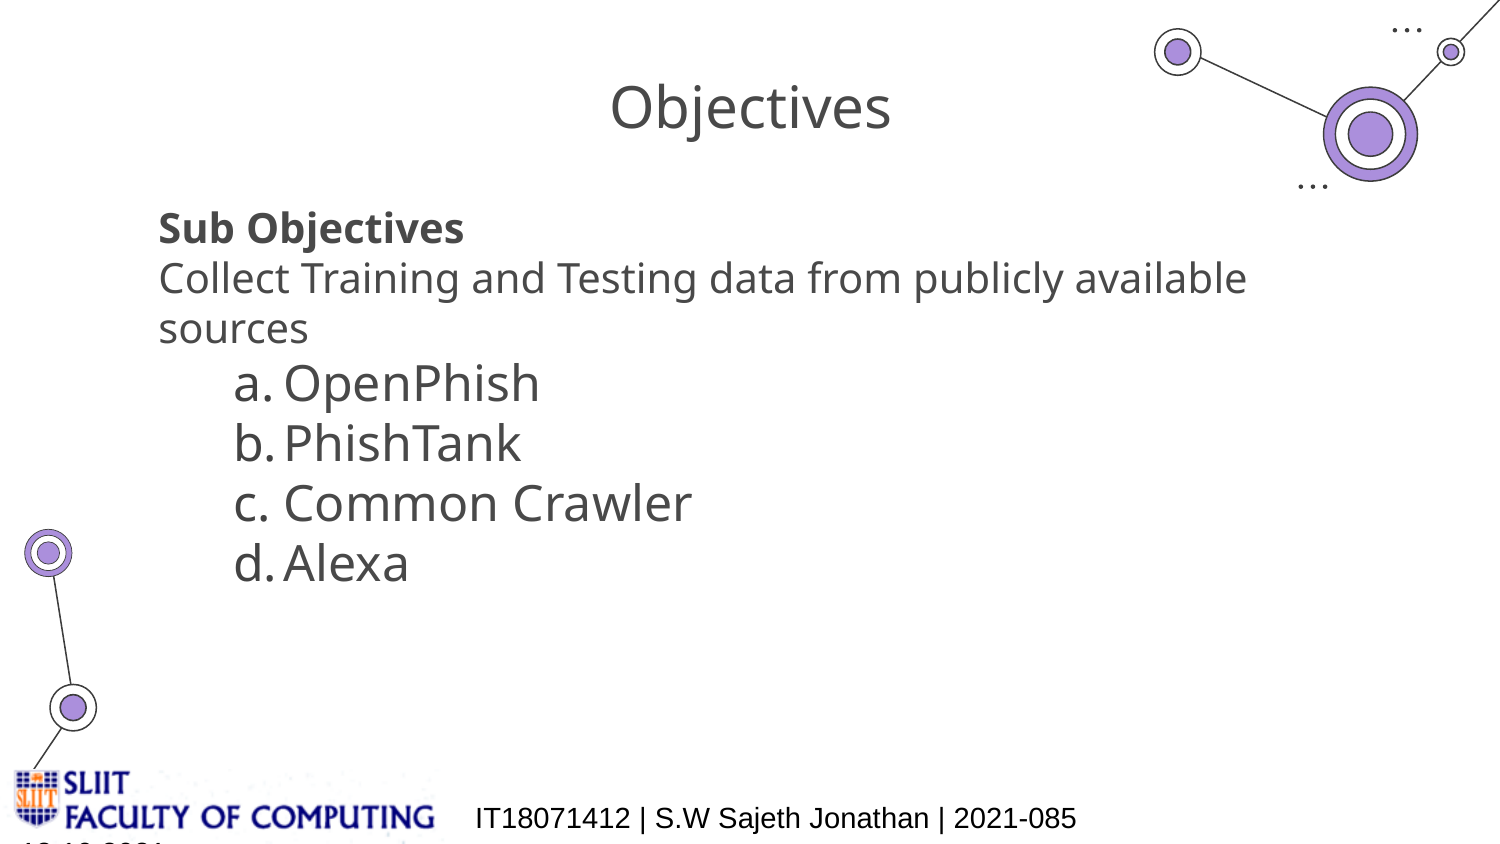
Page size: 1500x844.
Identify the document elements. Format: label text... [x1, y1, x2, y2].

title Objectives [415, 55, 1086, 121]
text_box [0, 768, 1500, 844]
list Sub Objectives Collect Training and Testing data from publicly available sources OpenPhish PhishTank Common Crawler Alexa [118, 121, 1383, 701]
